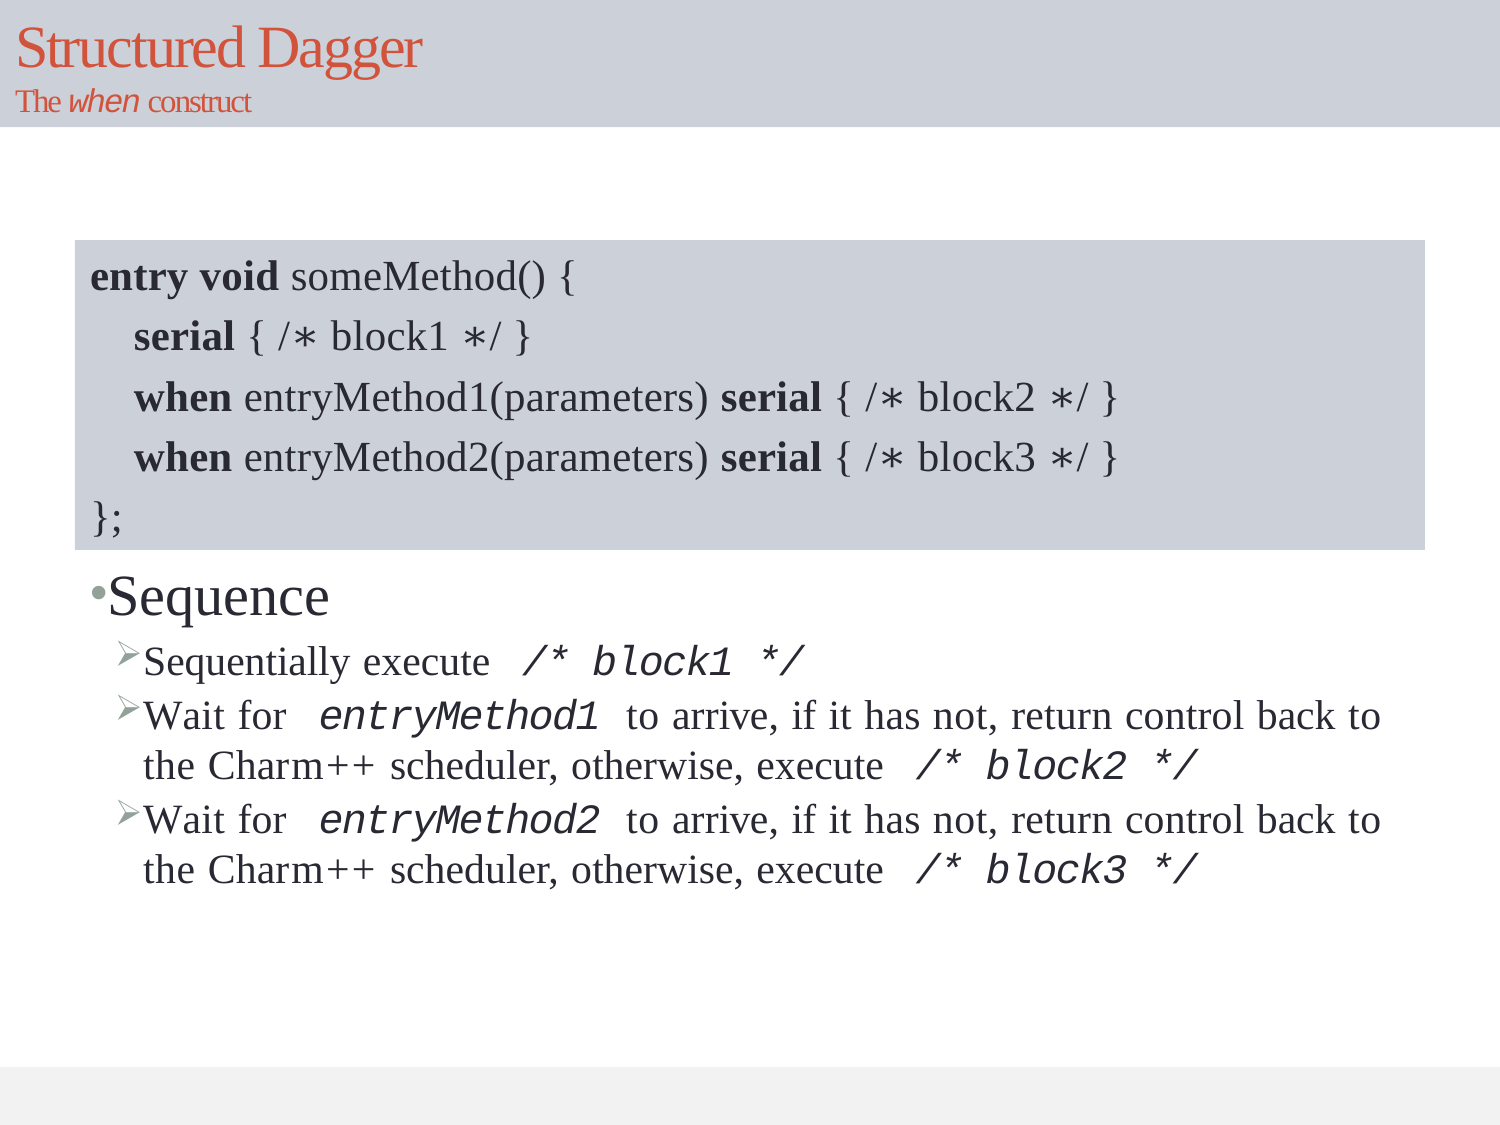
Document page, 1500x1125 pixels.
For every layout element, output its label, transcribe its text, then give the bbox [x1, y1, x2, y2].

title Structured Dagger The when construct [0, 0, 1500, 128]
text_box entry void someMethod() { serial { /∗ block1 ∗/ } when entryMethod1(parameters) serial { /∗ block2 ∗/ } when entryMethod2(parameters) serial { /∗ block3 ∗/ } }; [74, 240, 1425, 550]
list Sequence Sequentially execute /* block1 */ Wait for entryMethod1 to arrive, if it has not, return control back to the Charm++ scheduler, otherwise, execute /* block2 */ Wait for entryMethod2 to arrive, if it has not, return control back to the Charm++ scheduler, otherwise, execute /* block3 */ [75, 550, 1425, 918]
